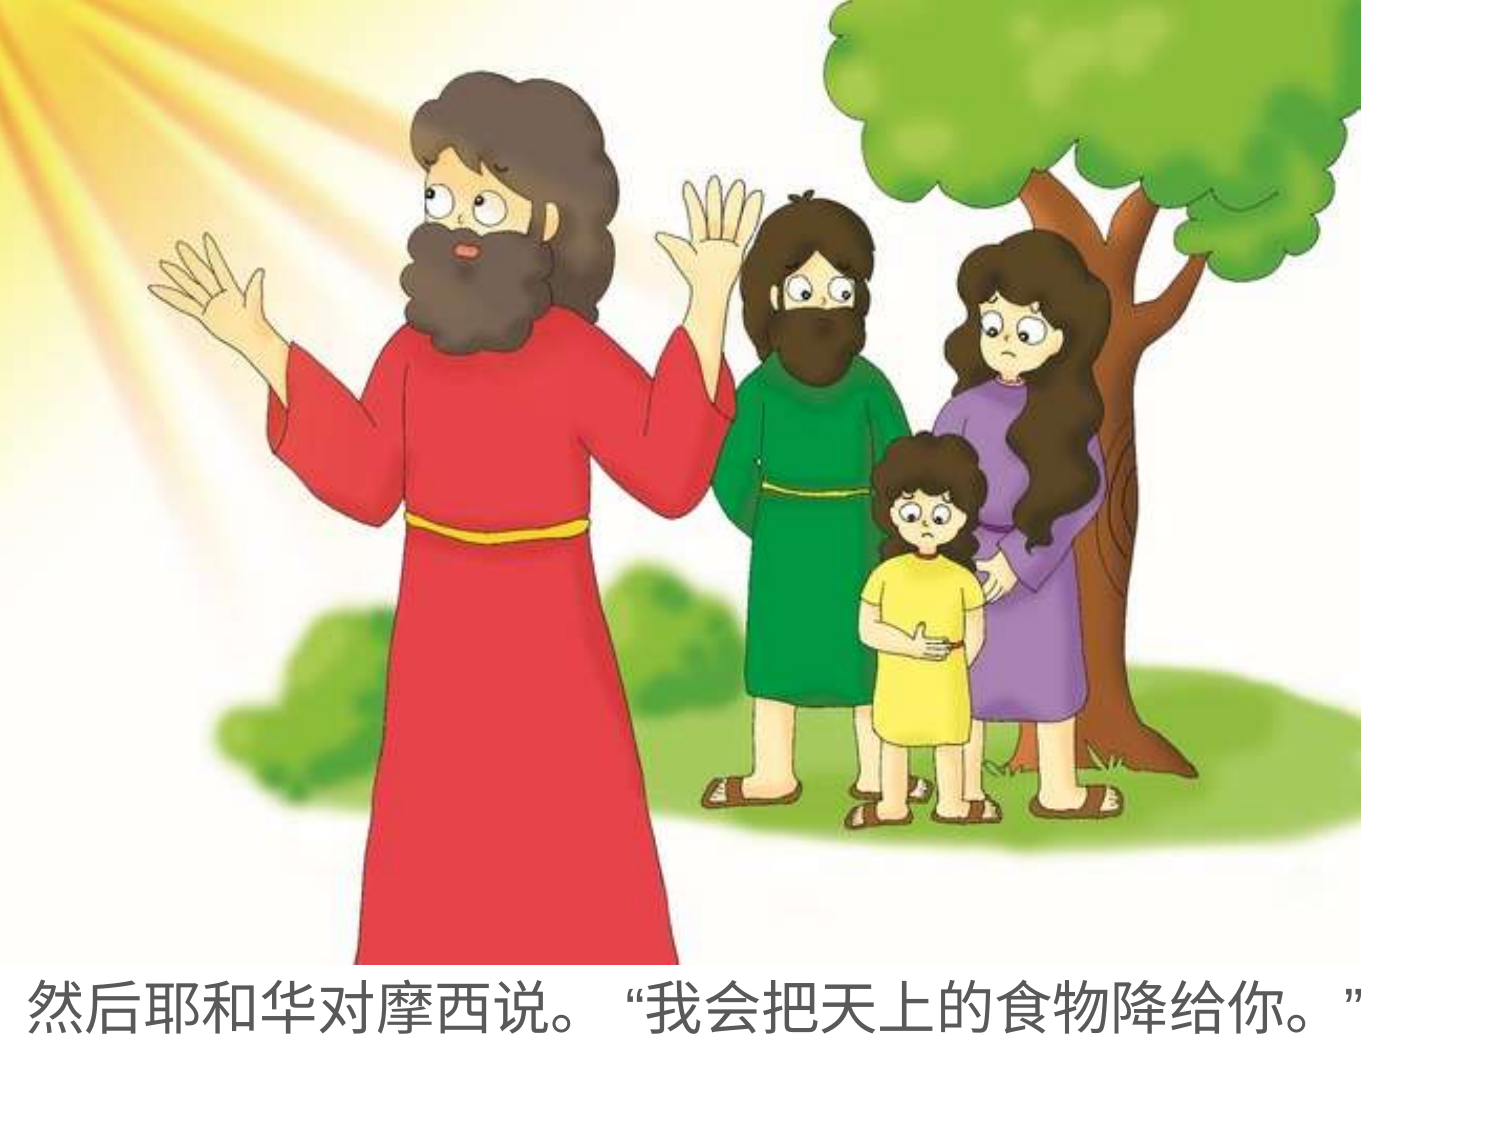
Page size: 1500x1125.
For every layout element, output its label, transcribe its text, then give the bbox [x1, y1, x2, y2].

text_box 然后耶和华对摩西说。 “我会把天上的食物降给你。” [11, 964, 1483, 1049]
picture [0, 0, 1362, 965]
